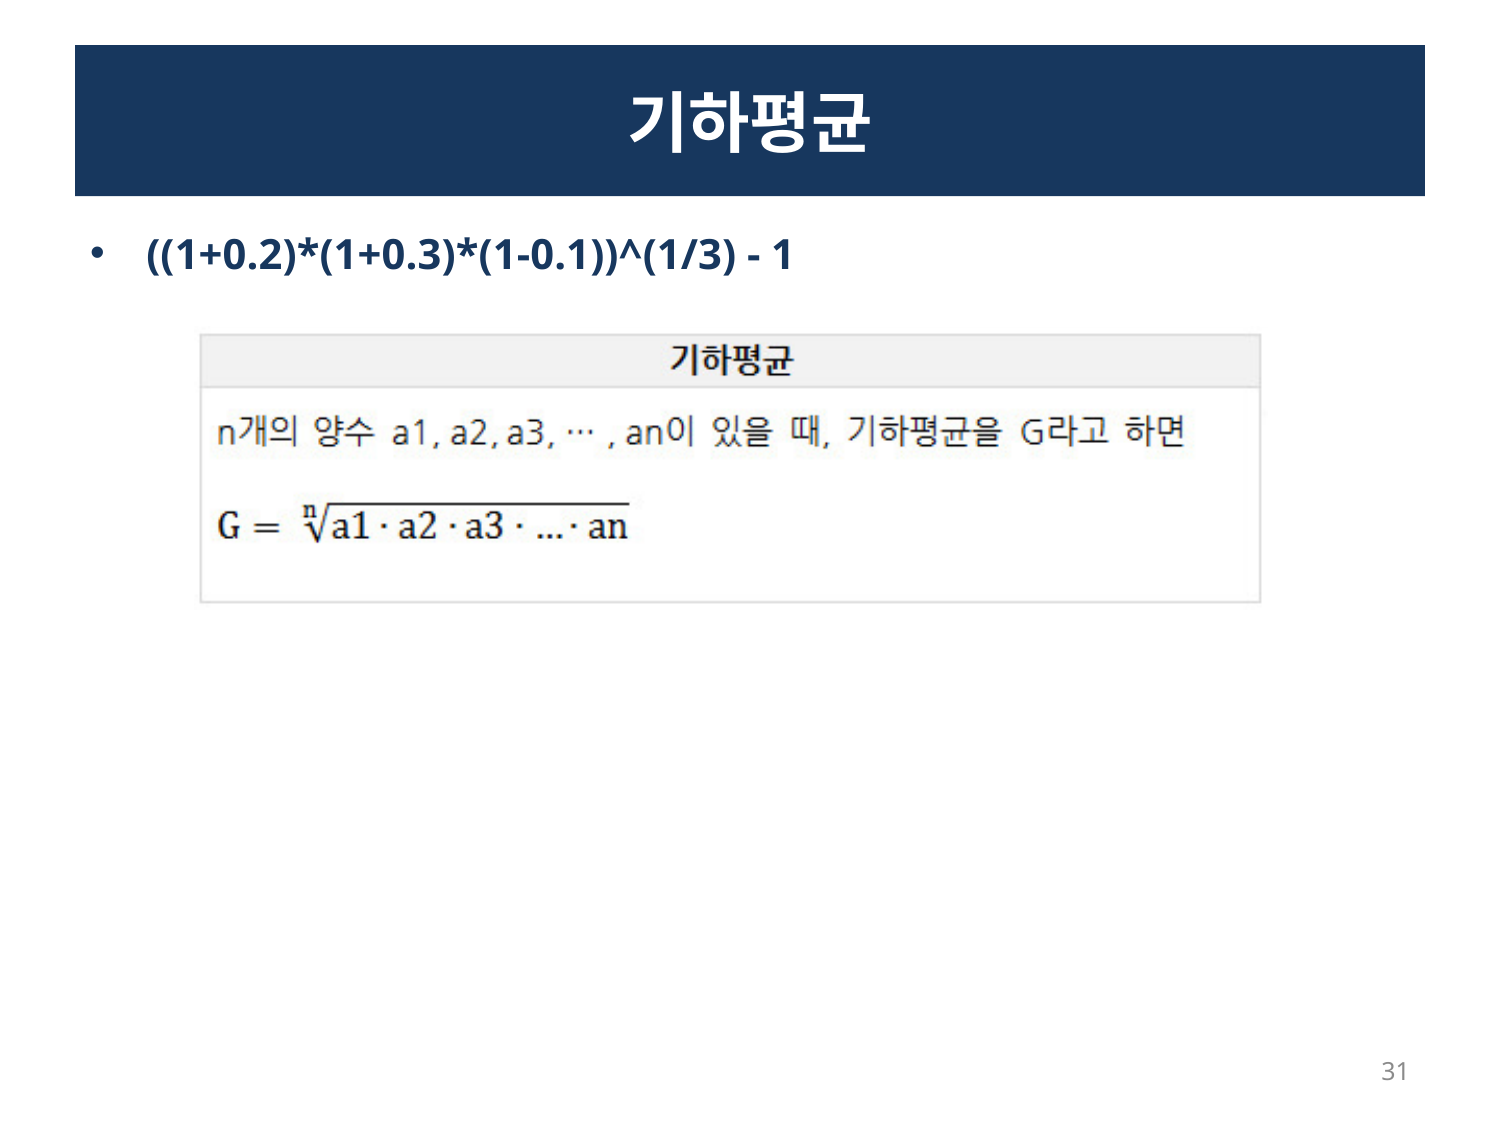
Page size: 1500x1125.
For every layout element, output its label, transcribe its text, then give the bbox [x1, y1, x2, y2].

title 기하평균 [75, 45, 1425, 197]
slide_number 31 [1074, 1042, 1425, 1103]
list ((1+0.2)*(1+0.3)*(1-0.1))^(1/3) - 1 [75, 219, 1425, 1005]
picture [194, 325, 1268, 610]
